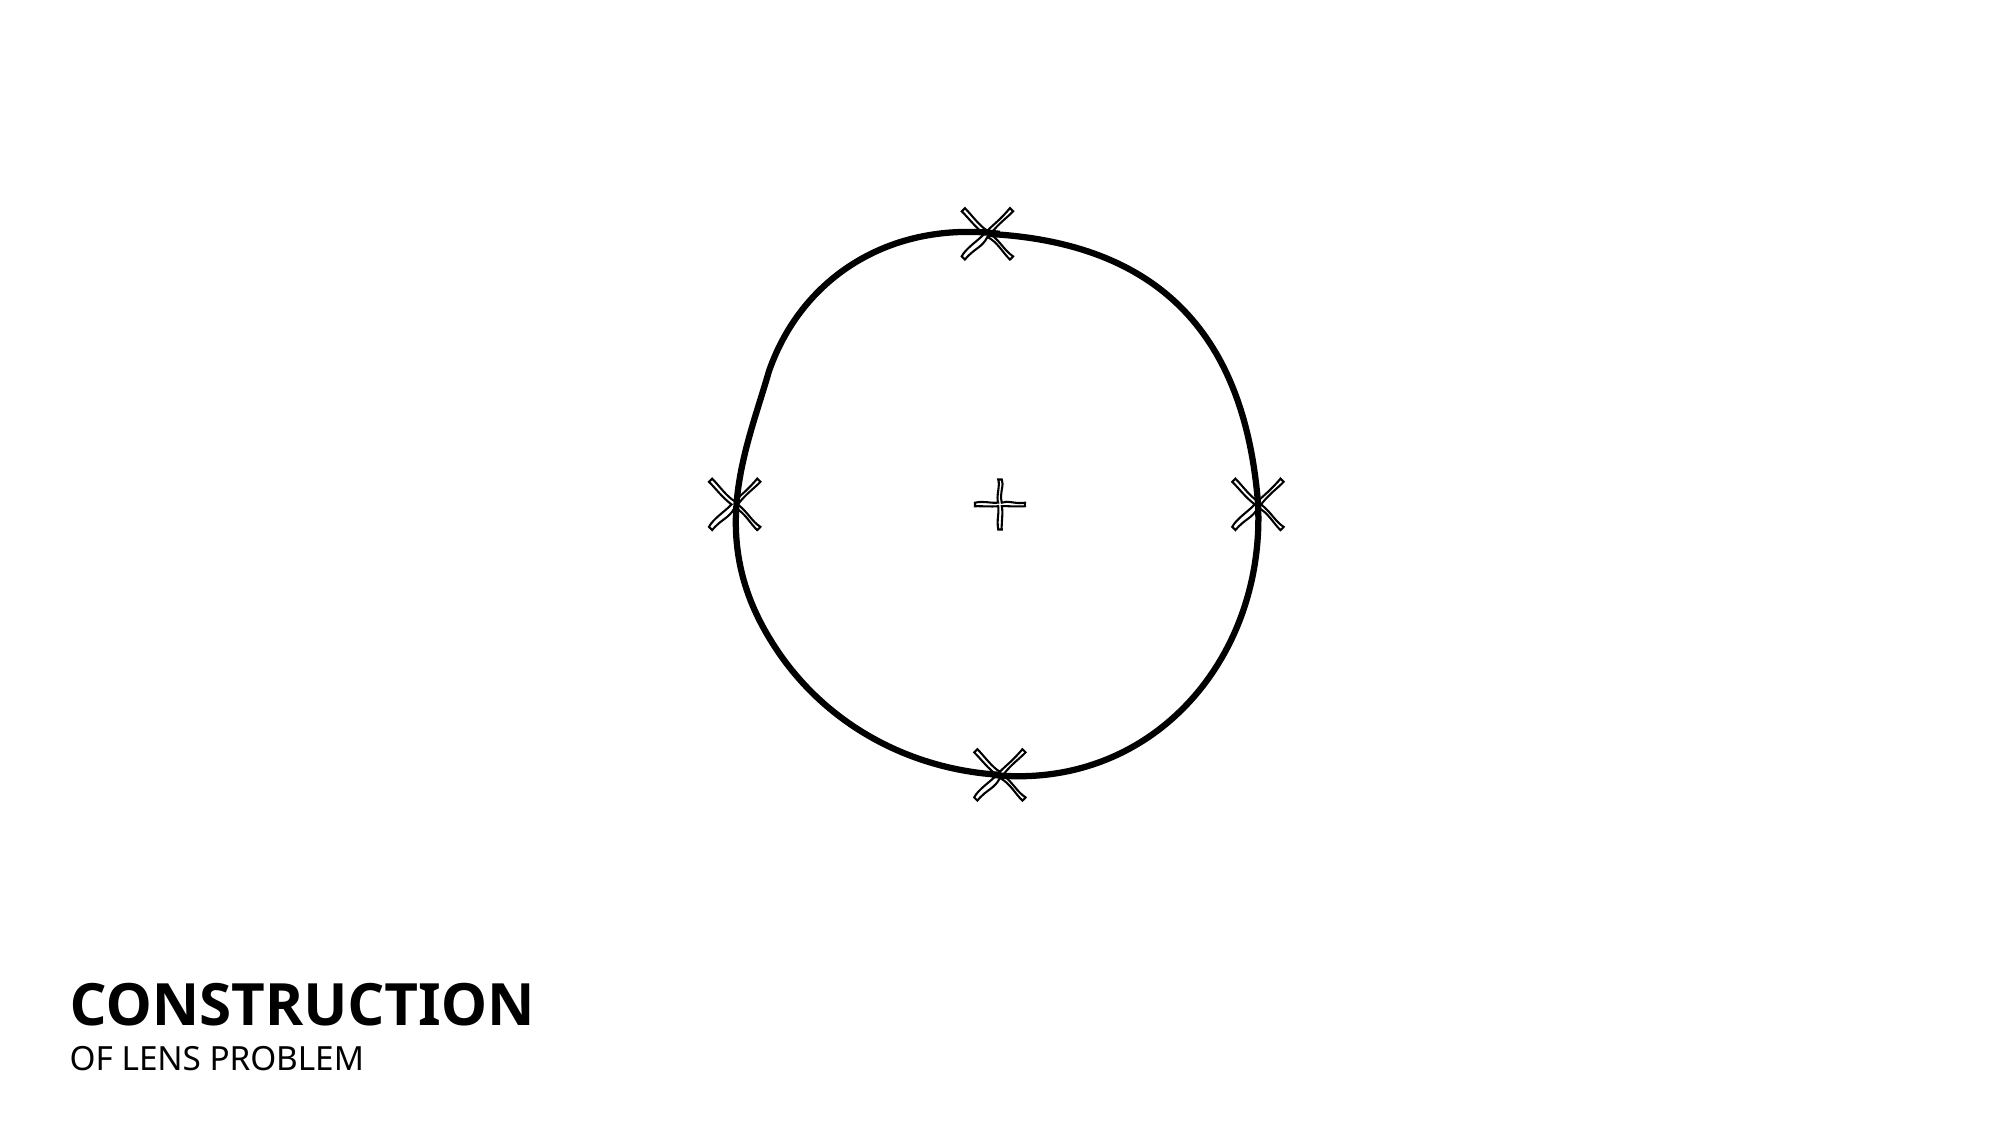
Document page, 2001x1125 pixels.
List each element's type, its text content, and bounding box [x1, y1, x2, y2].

text_box [733, 231, 1005, 777]
text_box CONSTRUCTION OF LENS PROBLEM [54, 959, 550, 1085]
text_box [995, 231, 1259, 777]
text_box [960, 206, 1015, 262]
text_box [707, 477, 762, 532]
text_box [972, 747, 1028, 803]
text_box [973, 478, 1027, 531]
text_box [1230, 477, 1286, 532]
